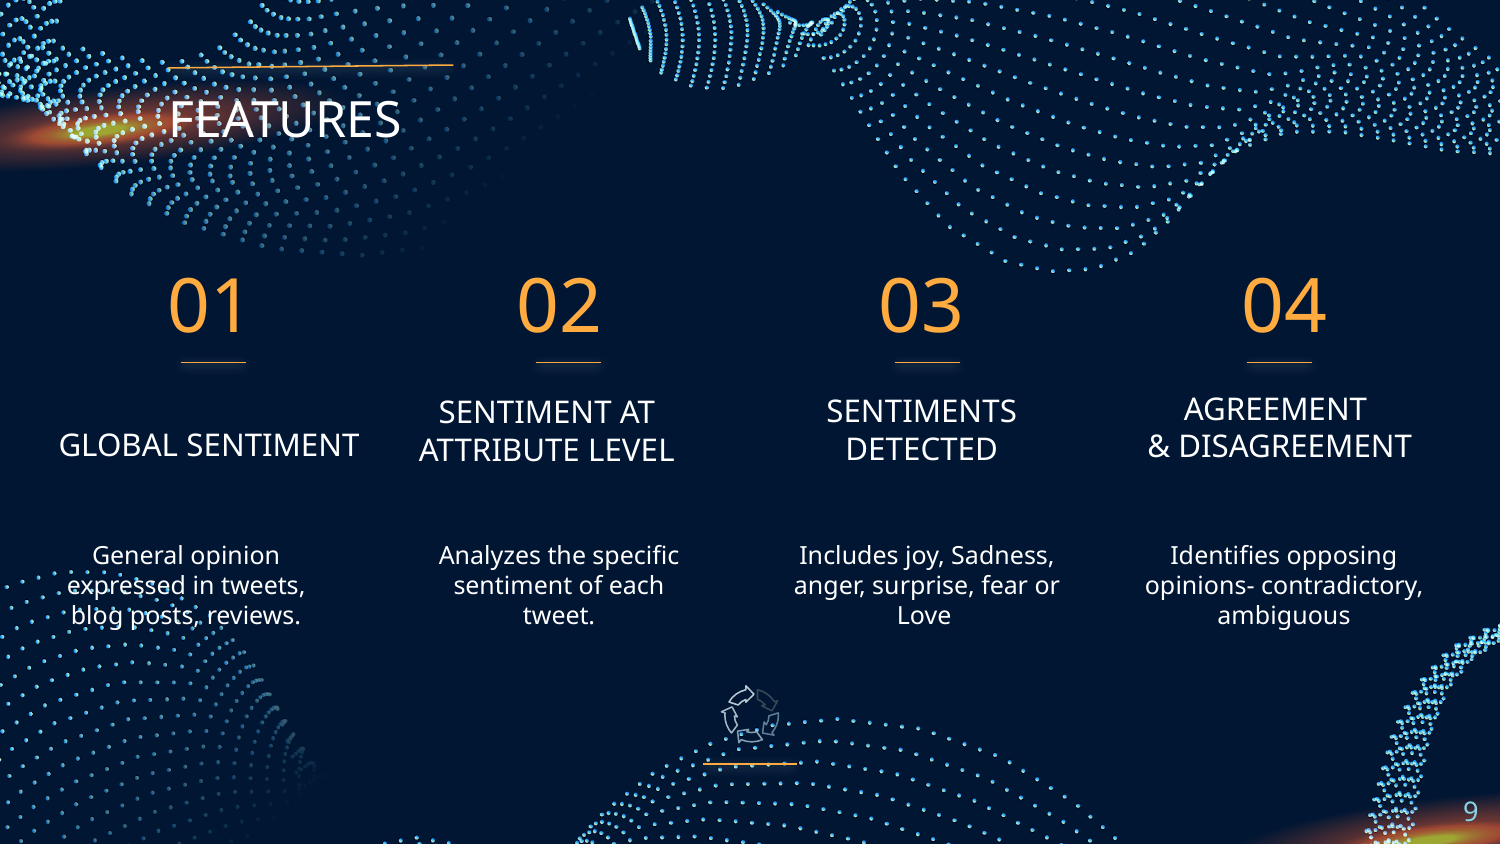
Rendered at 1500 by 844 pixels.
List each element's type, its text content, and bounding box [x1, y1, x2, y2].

subtitle Identifies opposing opinions- contradictory, ambiguous [1120, 524, 1448, 650]
title GLOBAL SENTIMENT [39, 368, 341, 478]
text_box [168, 64, 454, 69]
title 04 [1114, 244, 1454, 363]
subtitle Includes joy, Sadness, anger, surprise, fear or Love [757, 524, 1097, 650]
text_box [721, 685, 779, 744]
title FEATURES [153, 72, 925, 163]
title AGREEMENT & DISAGREEMENT [1099, 365, 1461, 479]
title SENTIMENTS DETECTED [752, 362, 1092, 482]
subtitle Analyzes the specific sentiment of each tweet. [405, 524, 714, 643]
title 02 [389, 244, 729, 363]
title 01 [41, 243, 381, 363]
subtitle General opinion expressed in tweets, blog posts, reviews. [43, 524, 329, 650]
title SENTIMENT AT ATTRIBUTE LEVEL [341, 368, 753, 483]
title 03 [752, 244, 1092, 362]
slide_number ‹#› [1403, 779, 1494, 844]
picture [0, 0, 1500, 844]
